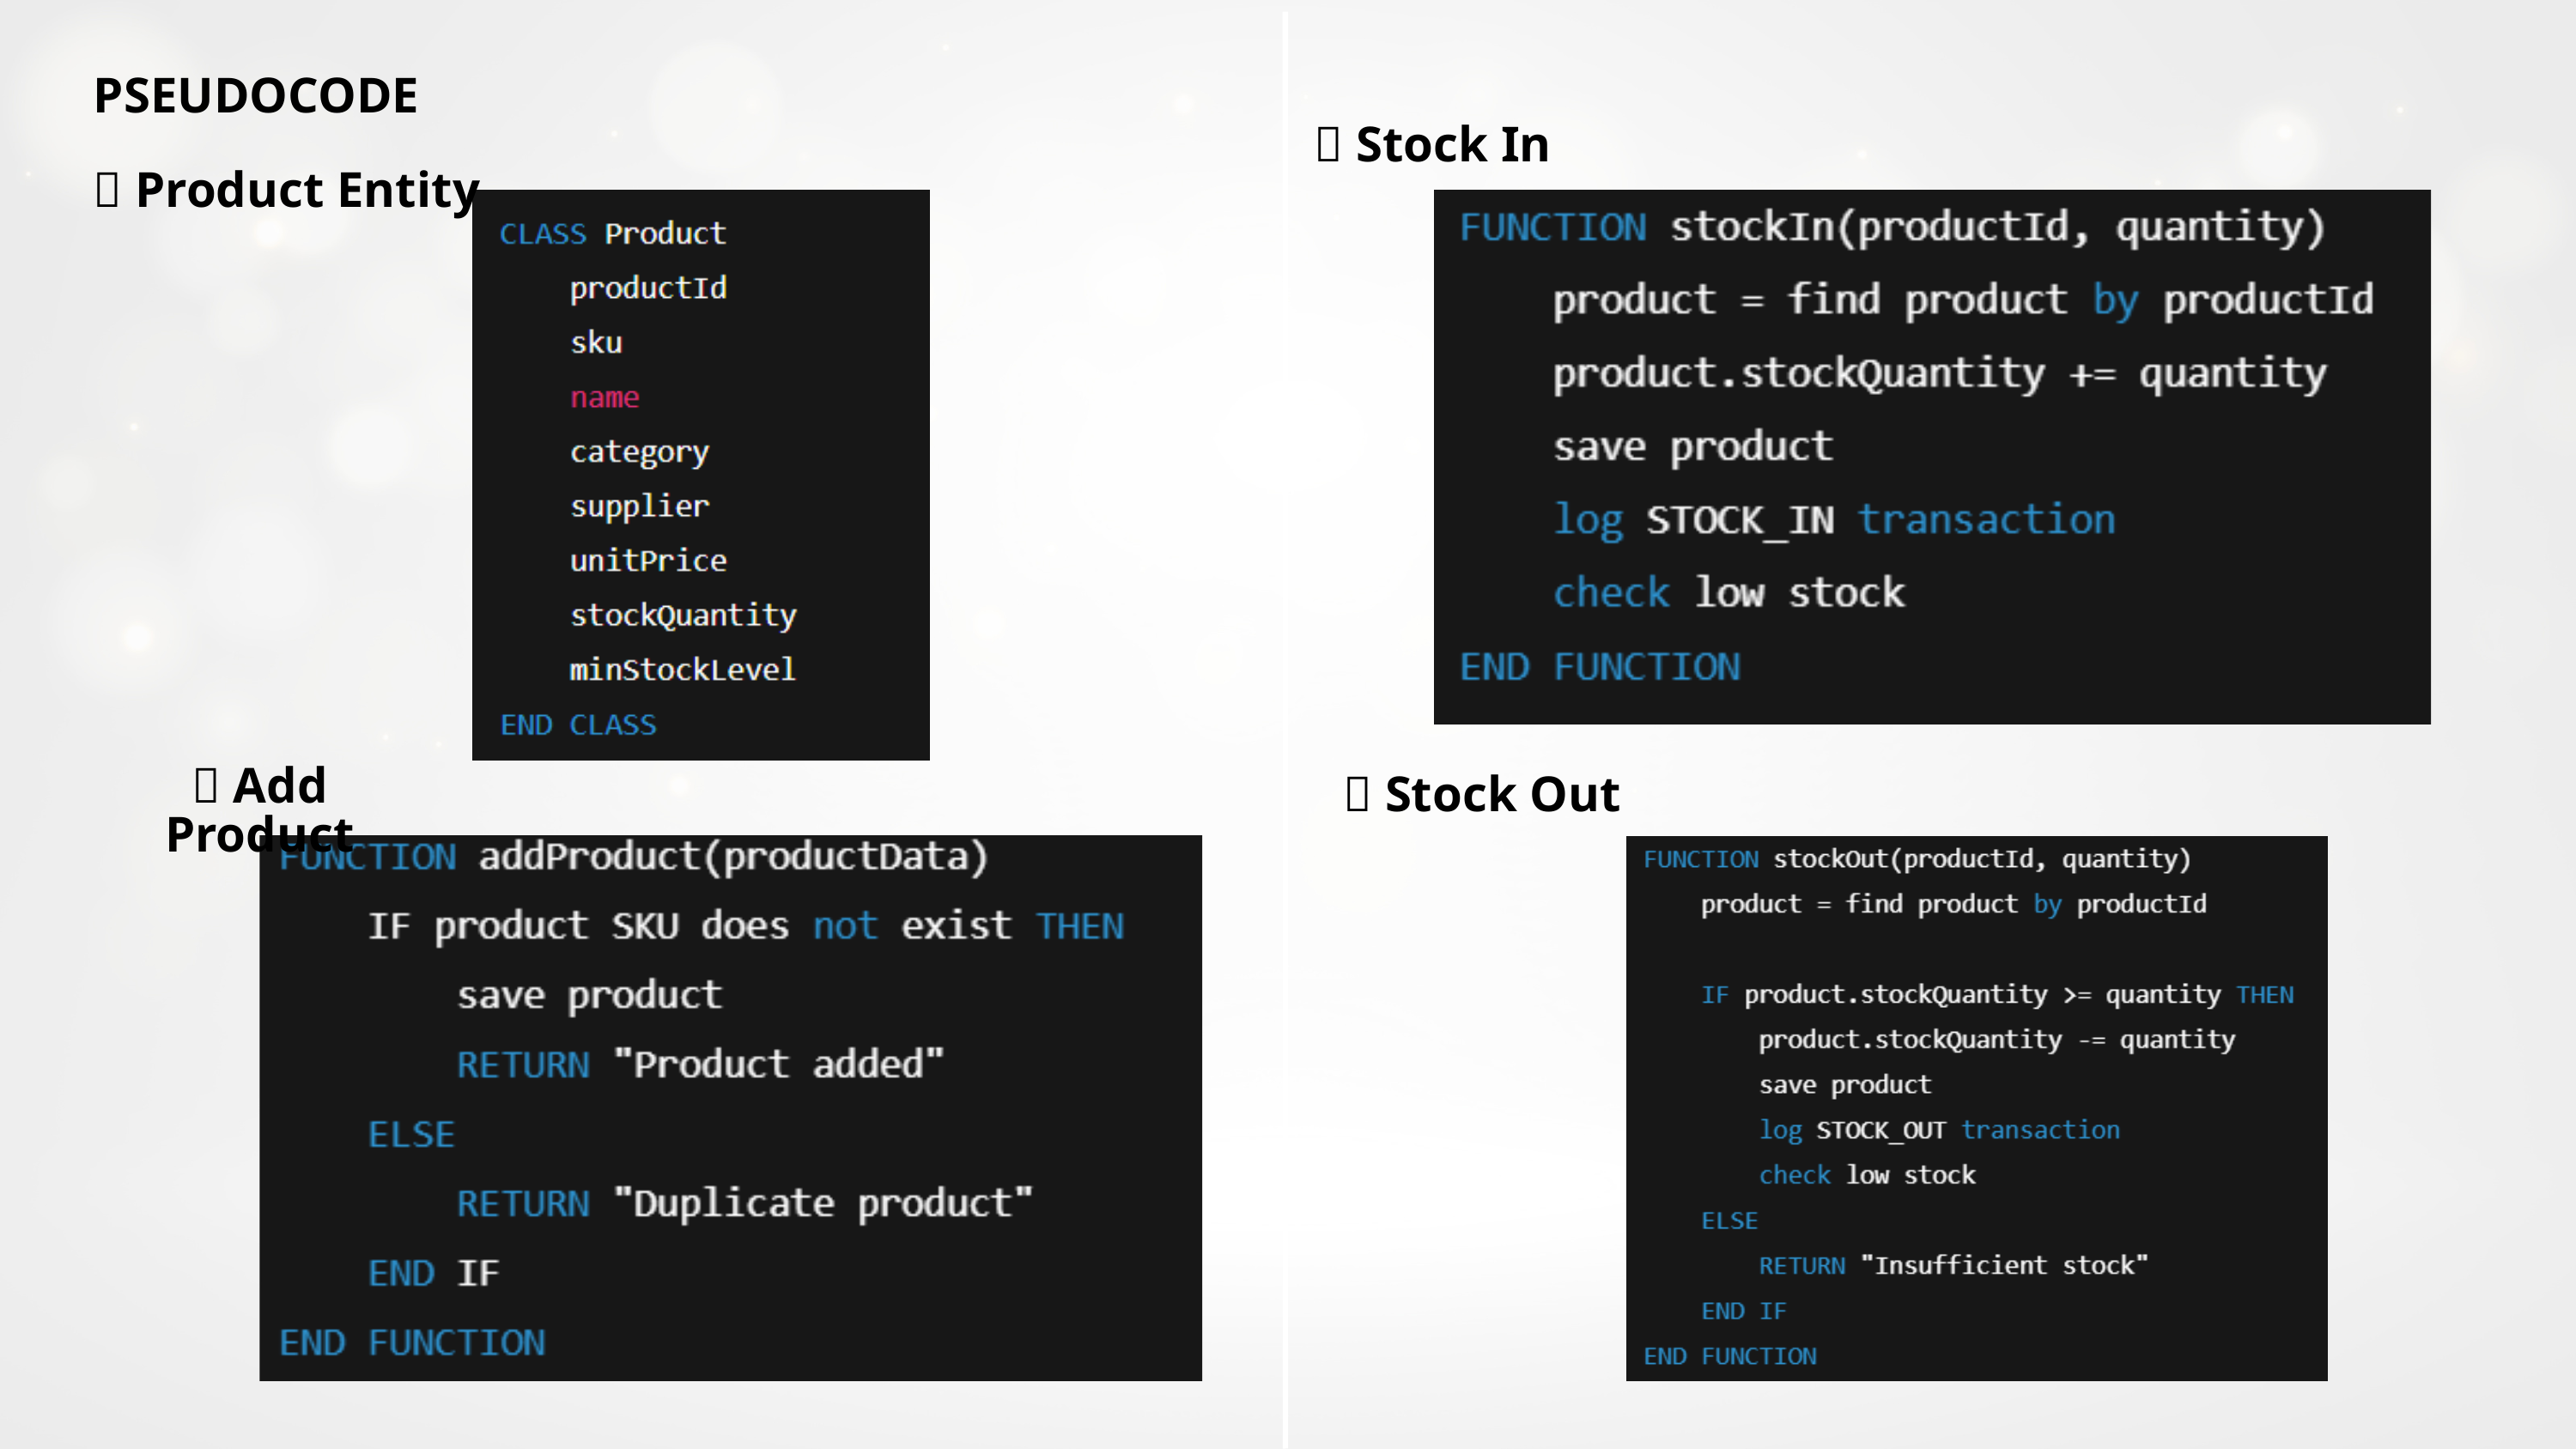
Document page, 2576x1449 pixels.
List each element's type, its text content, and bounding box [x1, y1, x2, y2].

text_box [259, 835, 1203, 1381]
text_box [0, 0, 2576, 1449]
text_box 🔹 Stock Out [1338, 723, 1626, 871]
text_box [1626, 836, 2329, 1381]
text_box [472, 190, 930, 761]
text_box 🔹 Stock In [1308, 73, 1558, 221]
text_box PSEUDOCODE 🔹 Product Entity [93, 73, 852, 264]
text_box 🔹 Add Product [93, 713, 427, 912]
text_box [1434, 190, 2432, 724]
